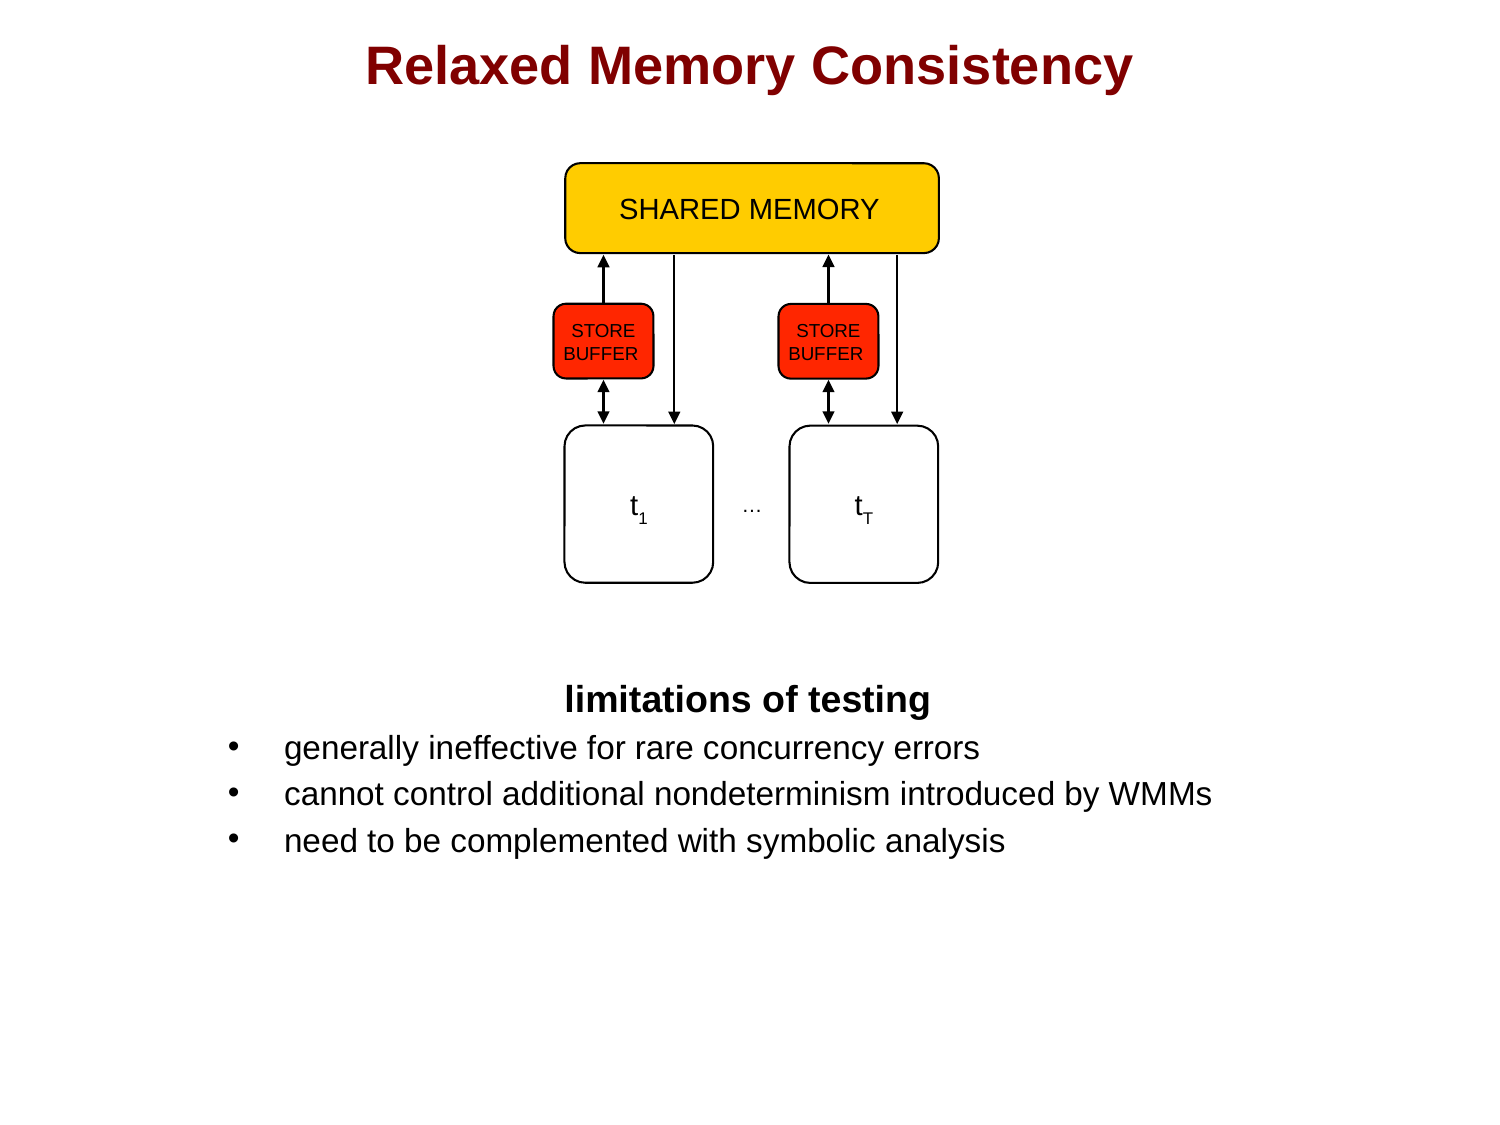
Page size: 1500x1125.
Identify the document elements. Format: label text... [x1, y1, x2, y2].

text_box [565, 163, 939, 254]
text_box [597, 379, 610, 424]
title Relaxed Memory Consistency [0, 0, 1500, 126]
text_box [789, 425, 939, 583]
text_box [553, 303, 654, 379]
text_box tT [813, 478, 914, 535]
text_box [891, 255, 904, 424]
text_box [822, 379, 835, 424]
text_box t1 [588, 478, 689, 535]
list limitations of testing generally ineffective for rare concurrency errors cannot control additional nondeterminism introduced by WMMs need to be complemented with symbolic analysis [219, 123, 1276, 1084]
text_box [564, 425, 714, 583]
text_box STORE BUFFER [555, 311, 652, 371]
text_box [668, 255, 681, 424]
text_box … [664, 484, 840, 524]
text_box STORE BUFFER [780, 311, 877, 372]
text_box [597, 254, 610, 304]
text_box [778, 303, 879, 379]
text_box [822, 254, 835, 304]
text_box SHARED MEMORY [609, 184, 890, 233]
